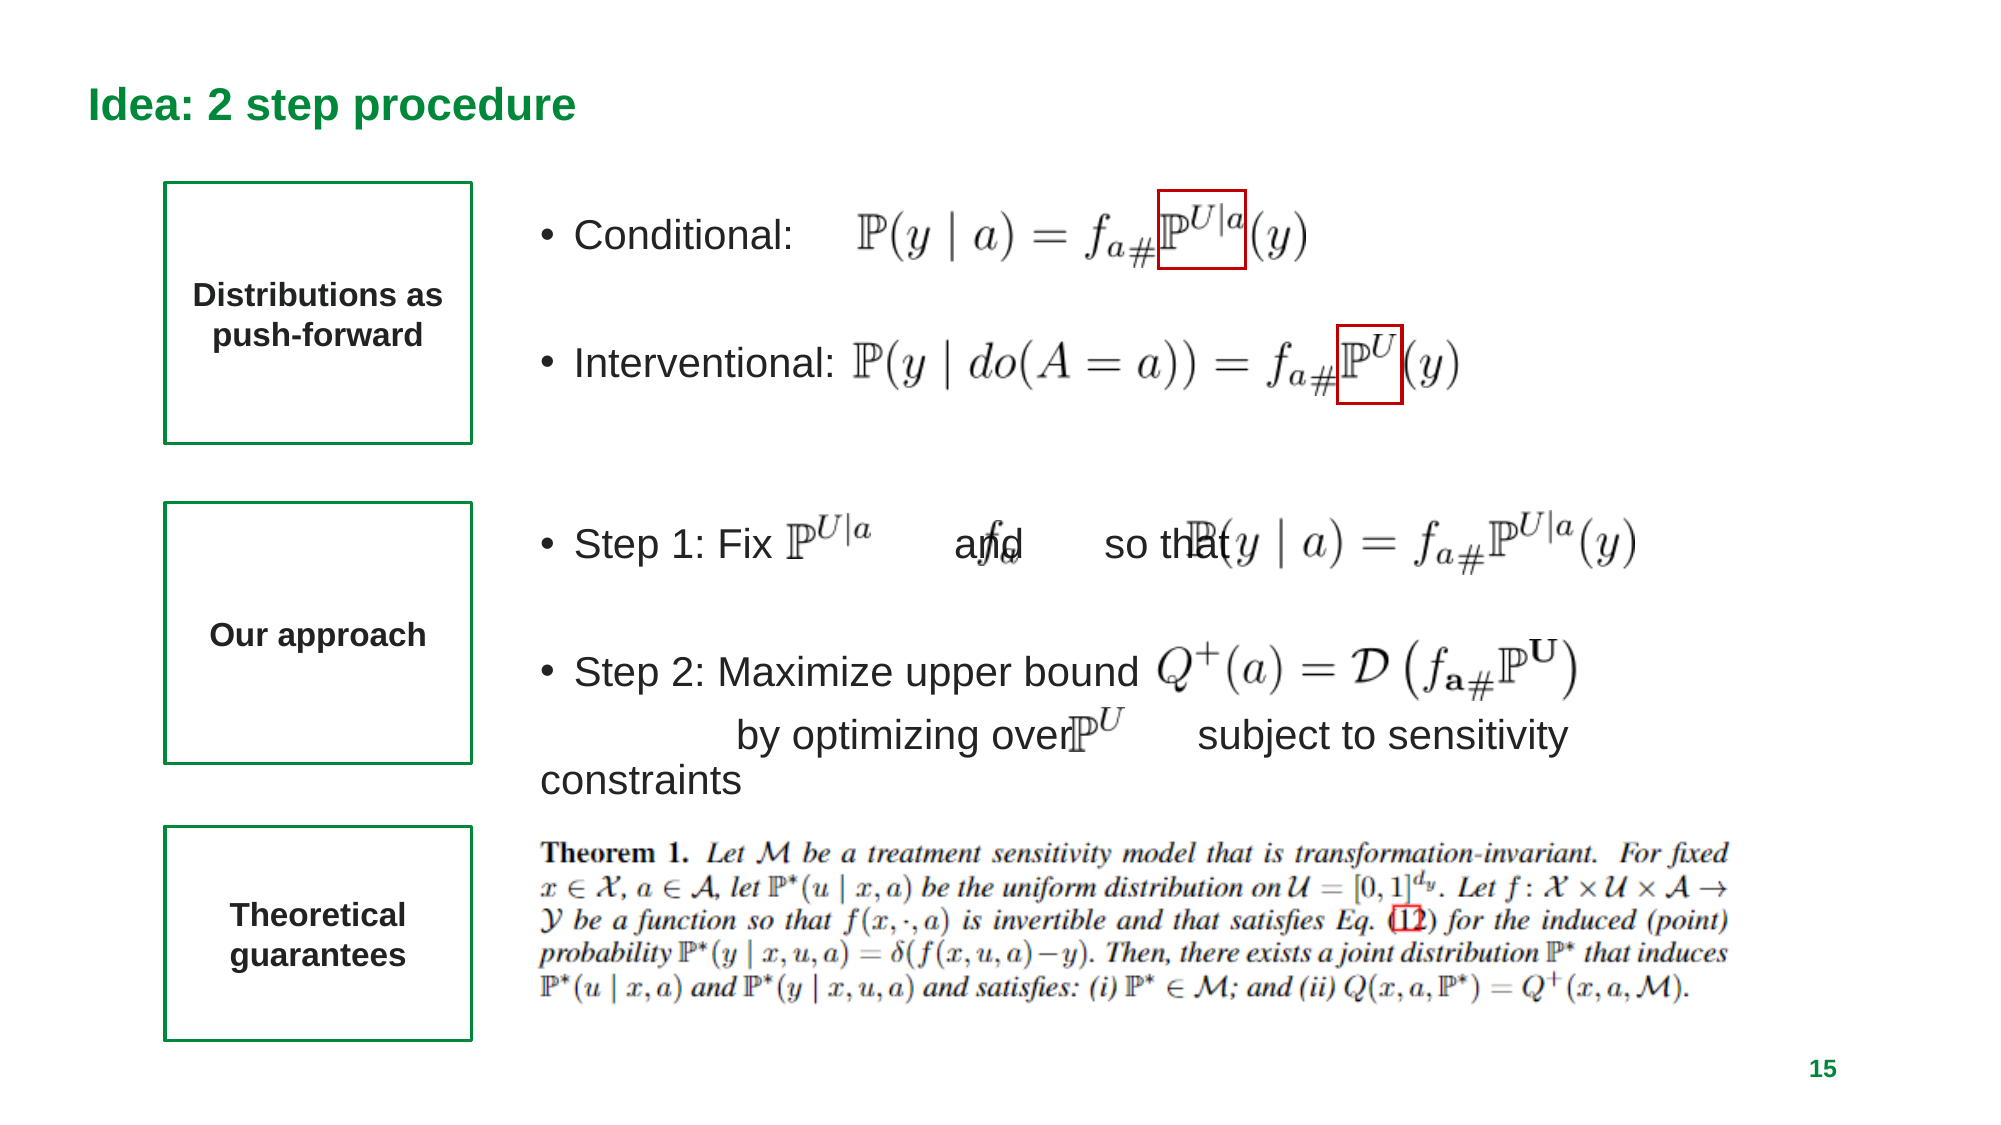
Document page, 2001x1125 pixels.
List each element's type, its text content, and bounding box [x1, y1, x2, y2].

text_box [164, 182, 1461, 444]
picture [525, 830, 1748, 1012]
title Idea: 2 step procedure [73, 73, 1927, 246]
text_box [164, 502, 1784, 764]
text_box Theoretical guarantees [165, 826, 472, 1041]
slide_number 15 [1809, 1052, 1928, 1098]
